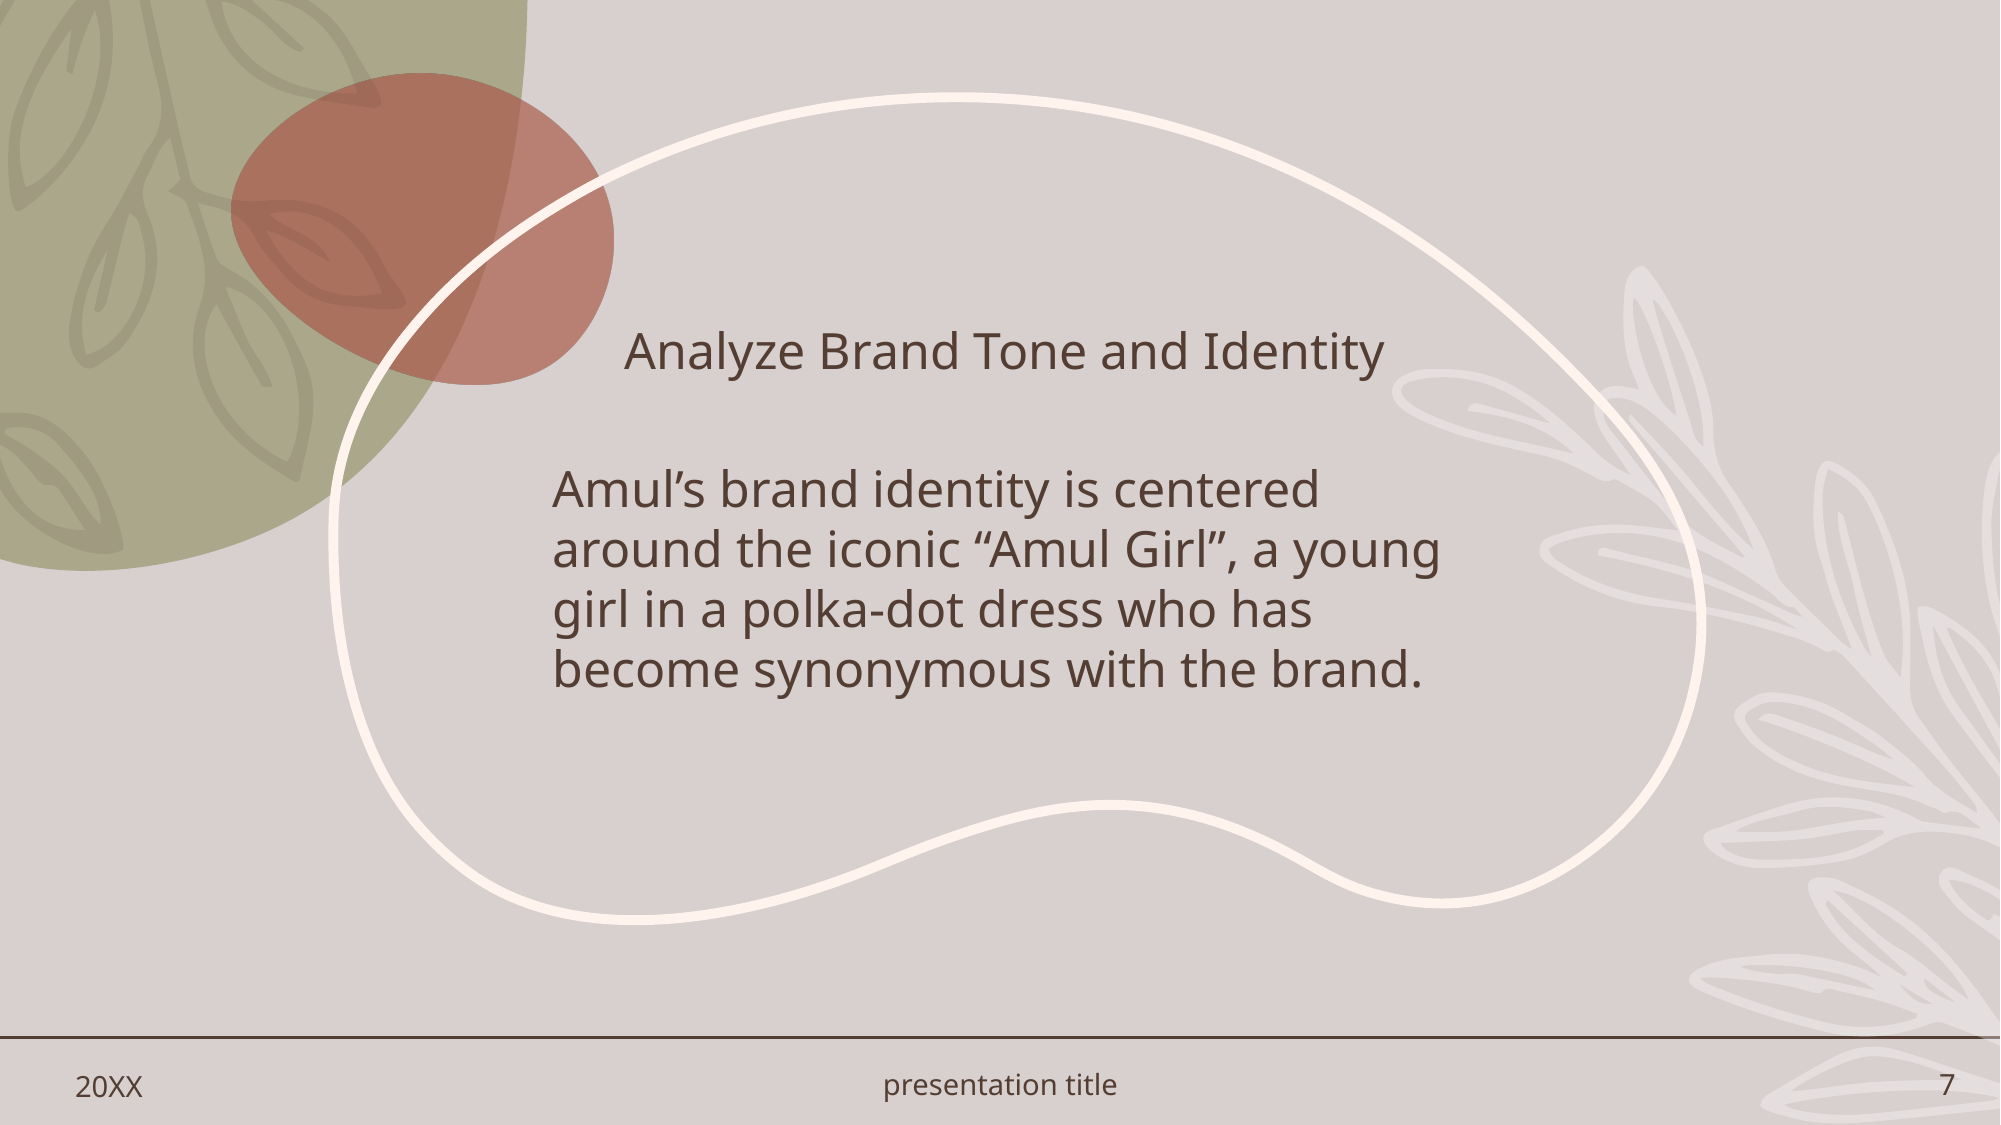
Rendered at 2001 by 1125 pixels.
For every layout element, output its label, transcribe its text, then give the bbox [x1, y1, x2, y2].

title Analyze Brand Tone and Identity [537, 31, 1473, 389]
slide_number 20XX [60, 1060, 222, 1112]
list Amul’s brand identity is centered around the iconic “Amul Girl”, a young girl in a polka-dot dress who has become synonymous with the brand. [537, 449, 1471, 884]
picture [231, 73, 537, 385]
footer presentation title [718, 1060, 1283, 1112]
picture [380, 226, 537, 385]
slide_number 7 [1808, 1060, 1971, 1112]
